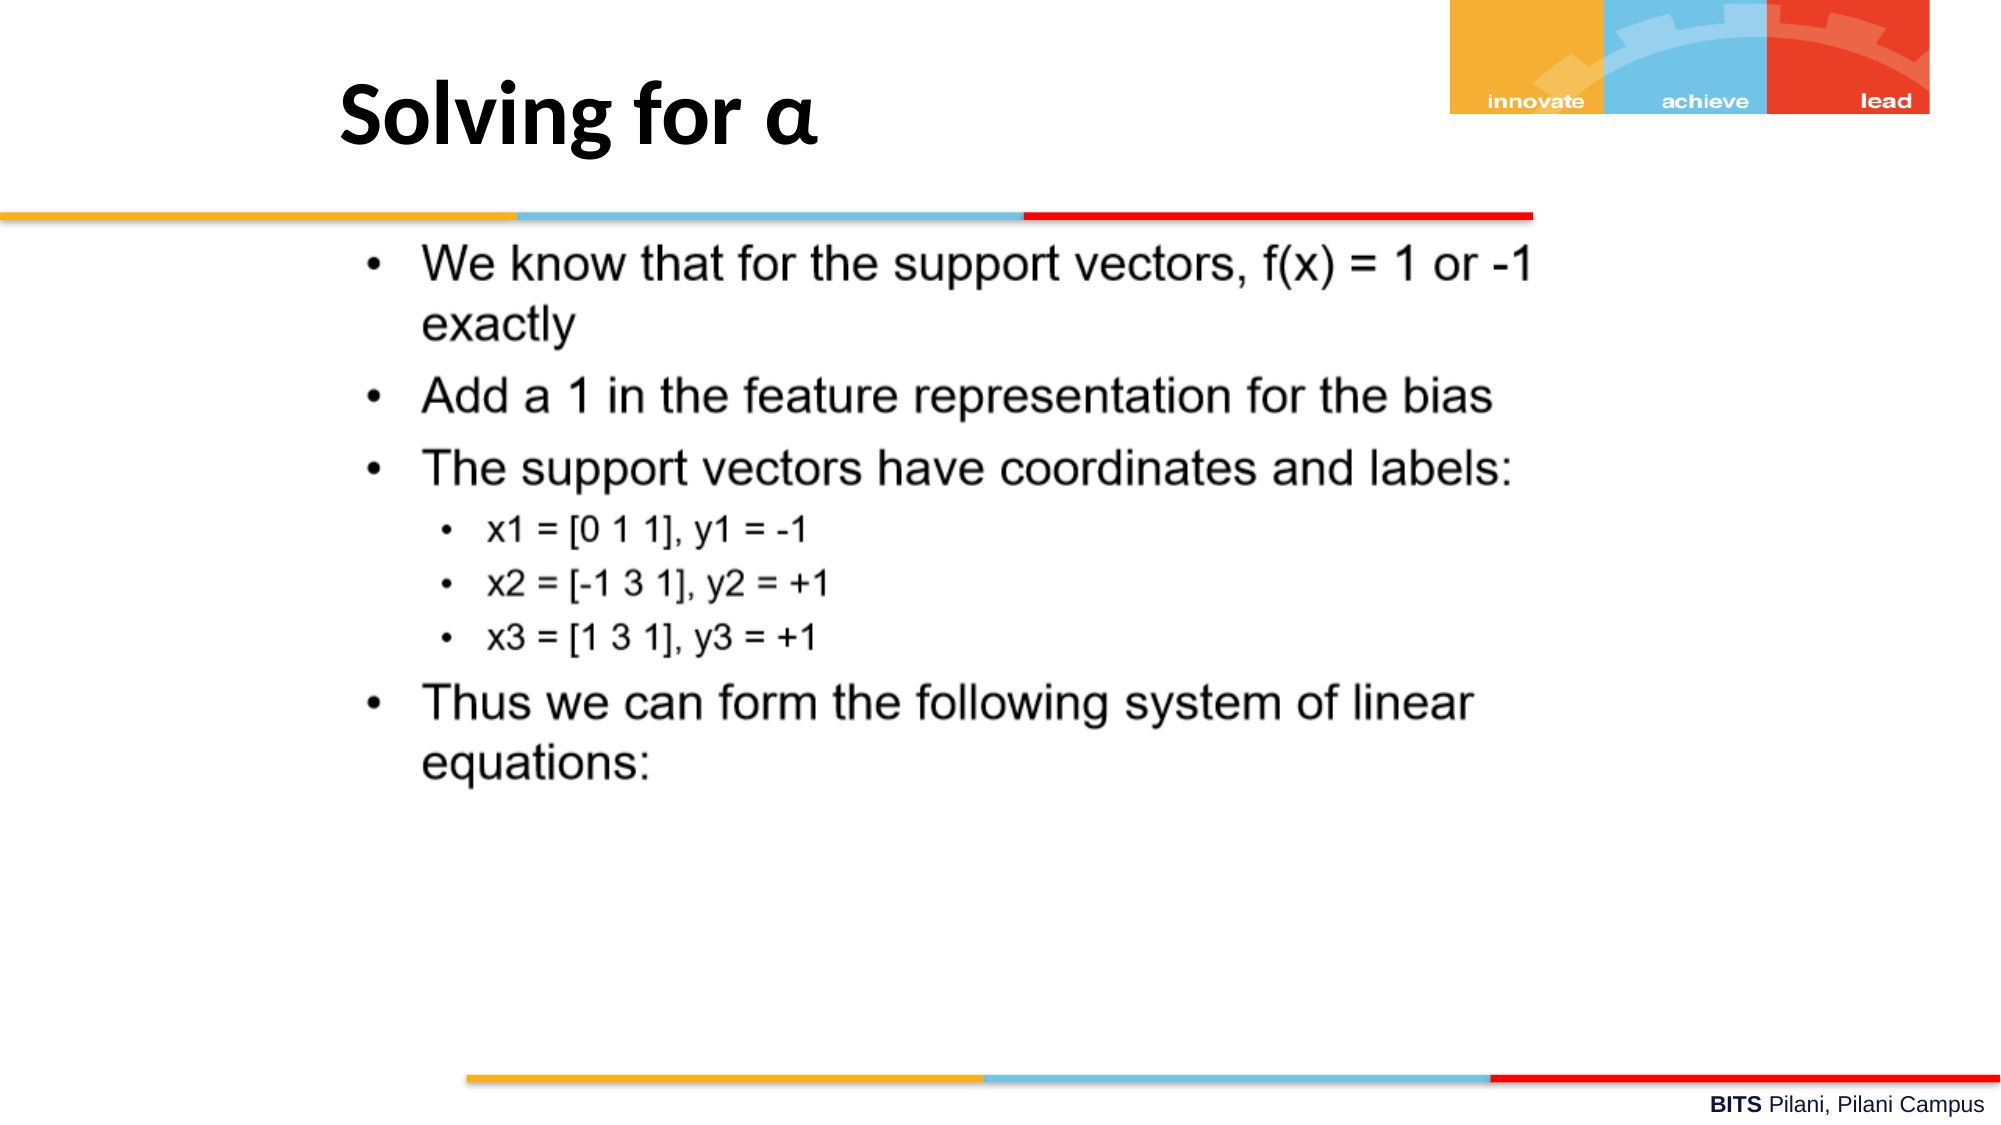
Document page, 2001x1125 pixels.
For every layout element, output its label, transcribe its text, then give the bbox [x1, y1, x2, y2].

text_box Solving for α [324, 45, 1675, 233]
picture [349, 233, 1555, 799]
picture [1449, 0, 1930, 114]
